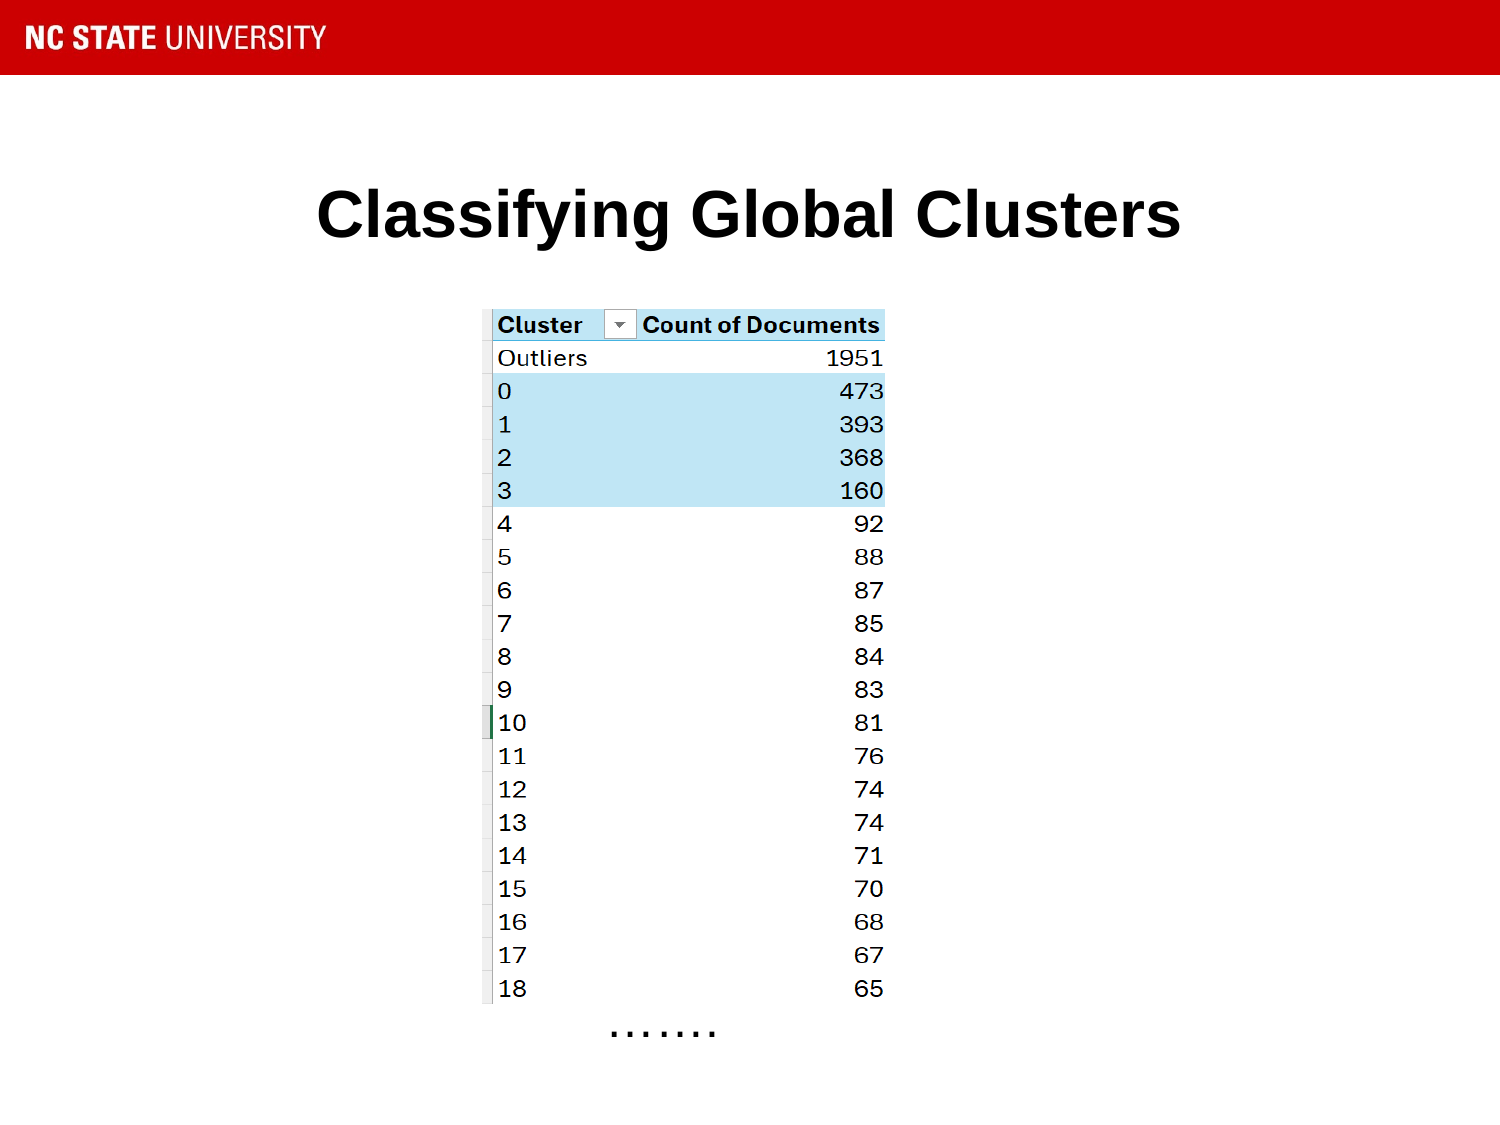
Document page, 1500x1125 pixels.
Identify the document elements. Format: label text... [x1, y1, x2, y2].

title Classifying Global Clusters [75, 122, 1425, 298]
picture [482, 308, 886, 1087]
picture [0, 0, 1500, 75]
